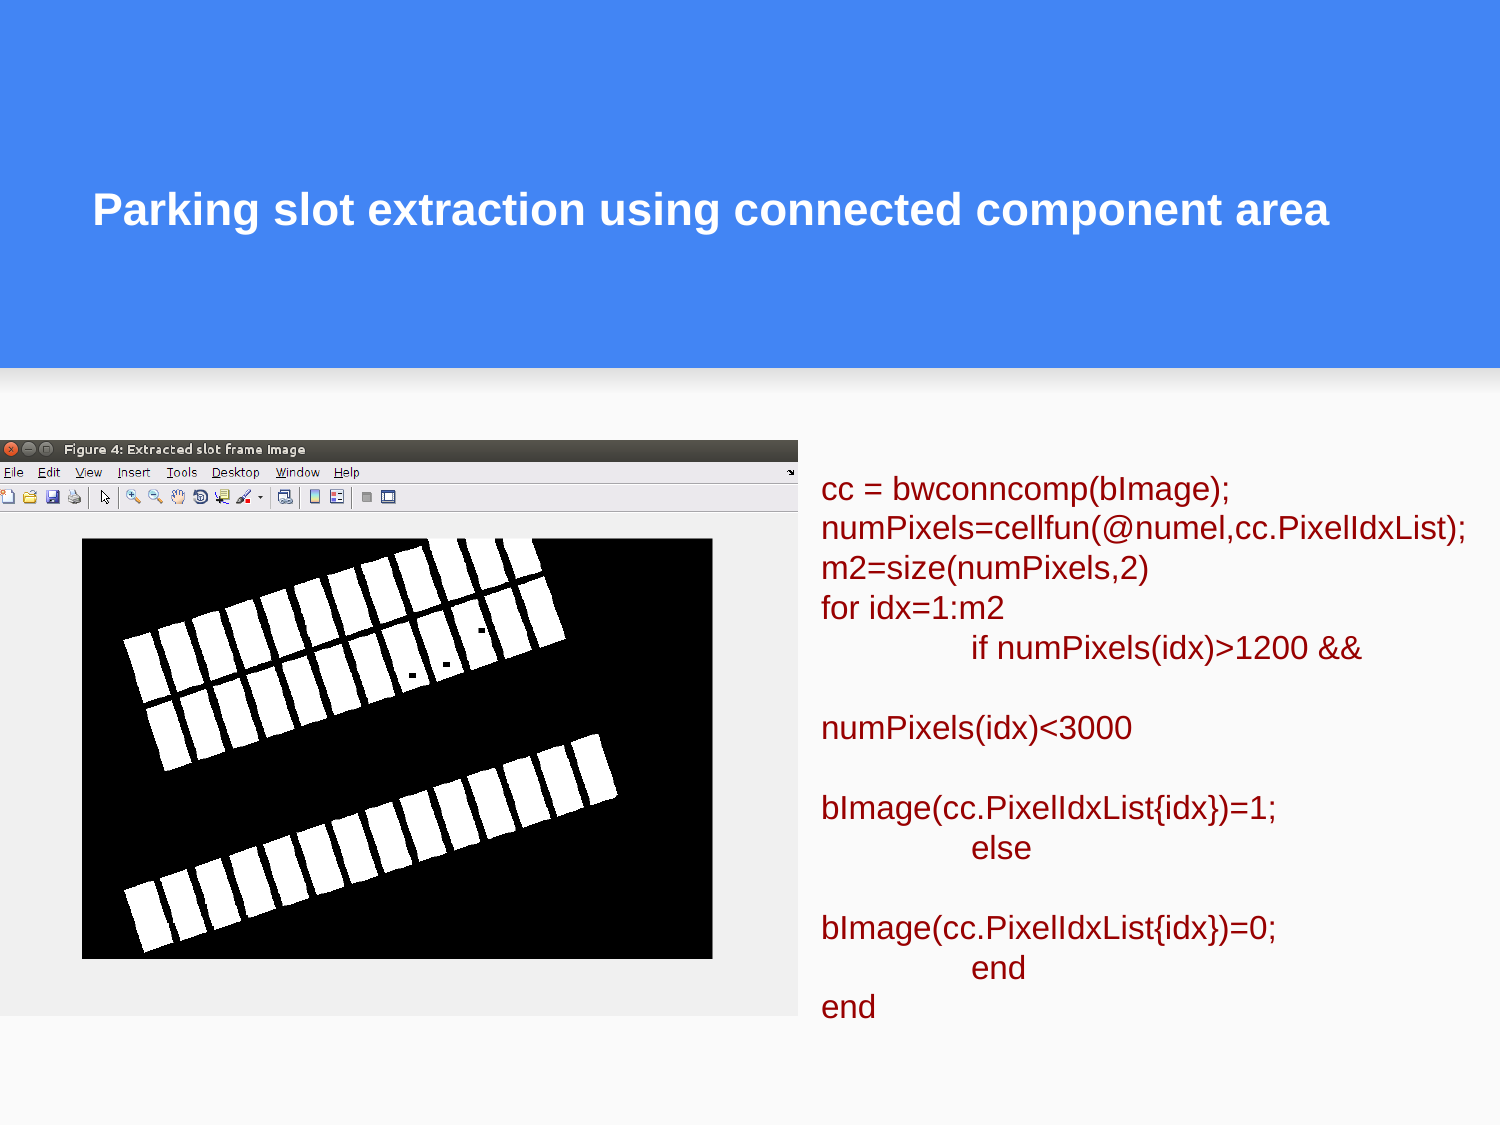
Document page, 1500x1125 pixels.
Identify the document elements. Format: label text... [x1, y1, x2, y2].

title Parking slot extraction using connected component area [77, 161, 1427, 330]
text_box cc = bwconncomp(bImage); numPixels=cellfun(@numel,cc.PixelIdxList); m2=size(numPixels,2) for idx=1:m2 if numPixels(idx)>1200 && numPixels(idx)<3000 bImage(cc.PixelIdxList{idx})=1; else bImage(cc.PixelIdxList{idx})=0; end end [806, 490, 1500, 1042]
picture [0, 440, 798, 1017]
